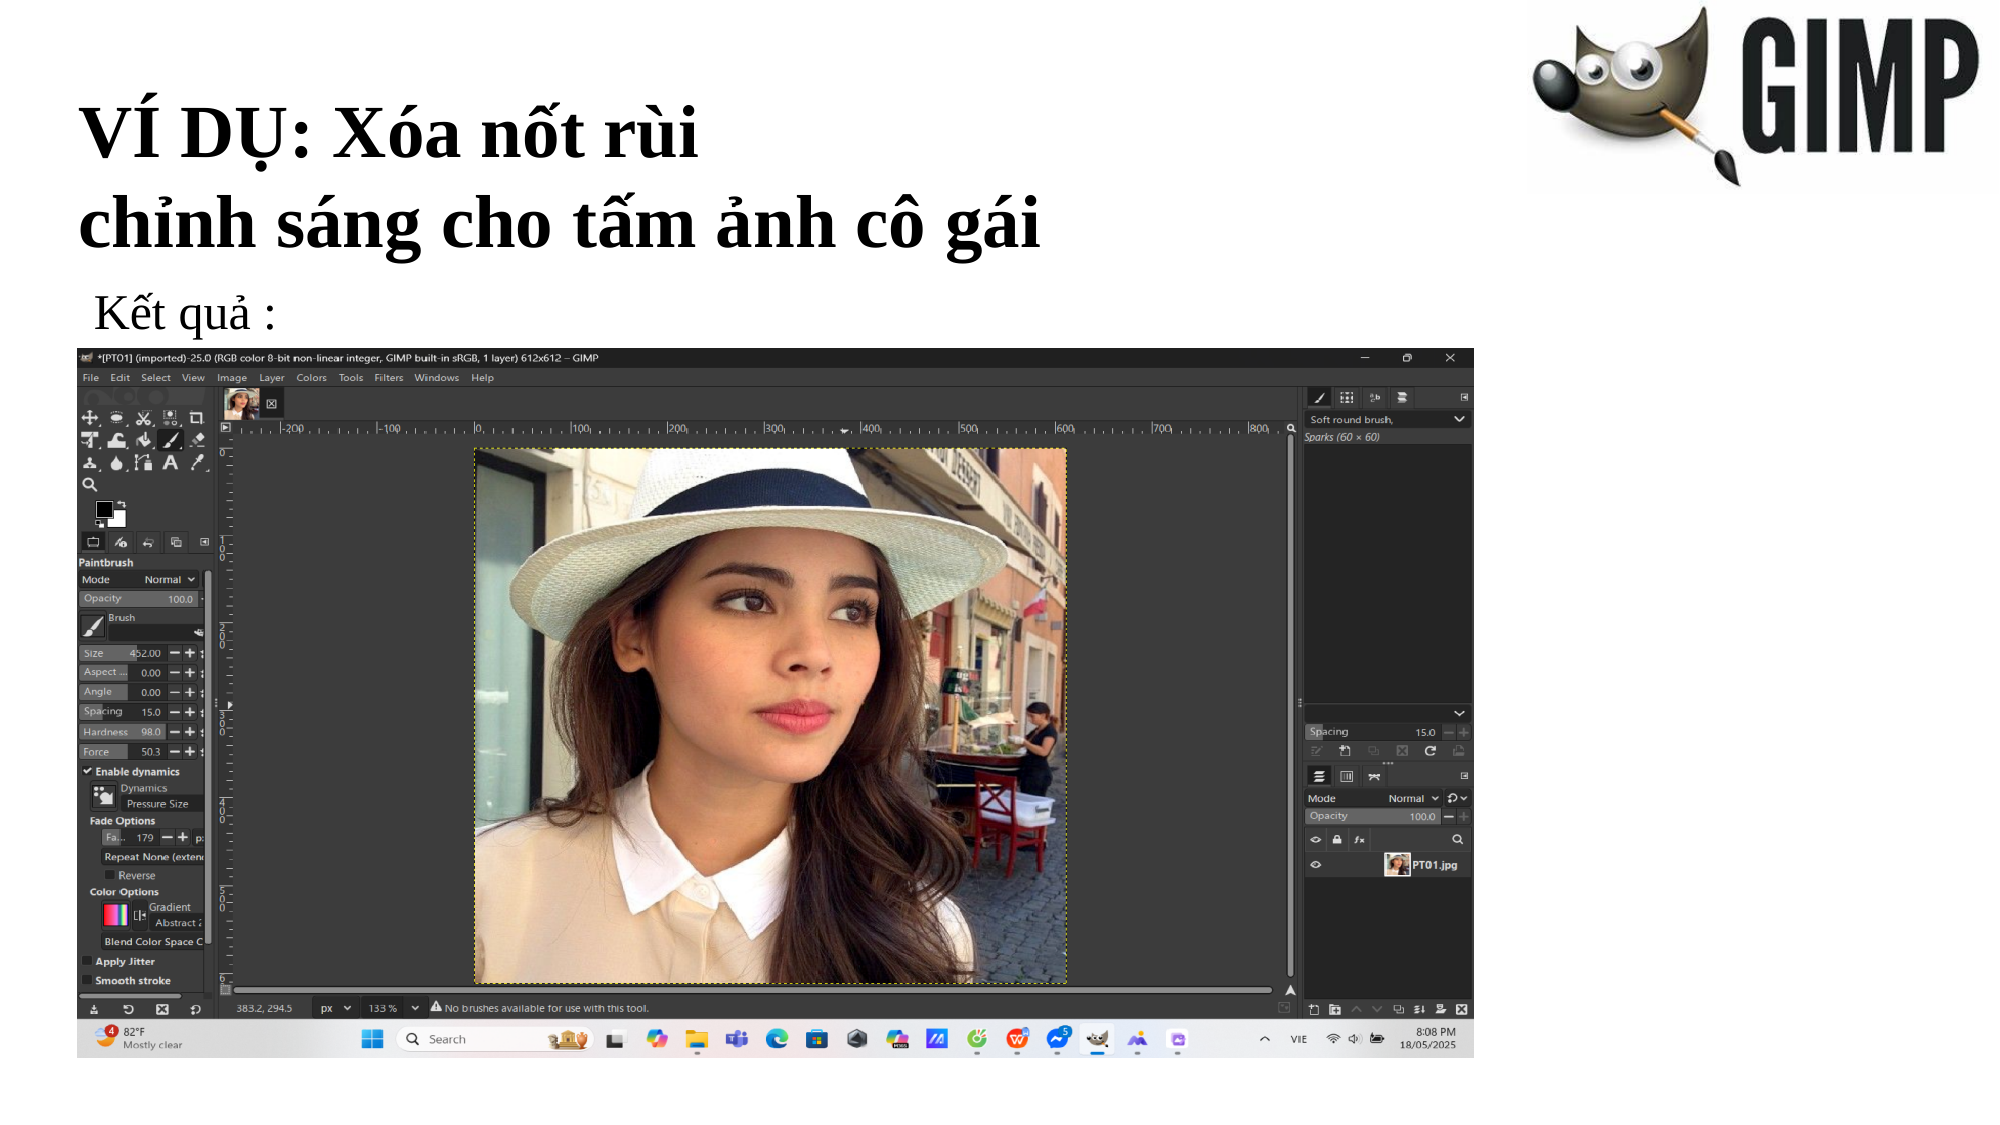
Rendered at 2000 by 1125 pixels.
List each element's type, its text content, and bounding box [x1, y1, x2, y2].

picture [77, 347, 1474, 1058]
text_box VÍ DỤ: Xóa nốt rùi chỉnh sáng cho tấm ảnh cô gái [63, 29, 1057, 270]
text_box Kết quả : [78, 272, 293, 347]
picture [1526, 0, 2000, 194]
